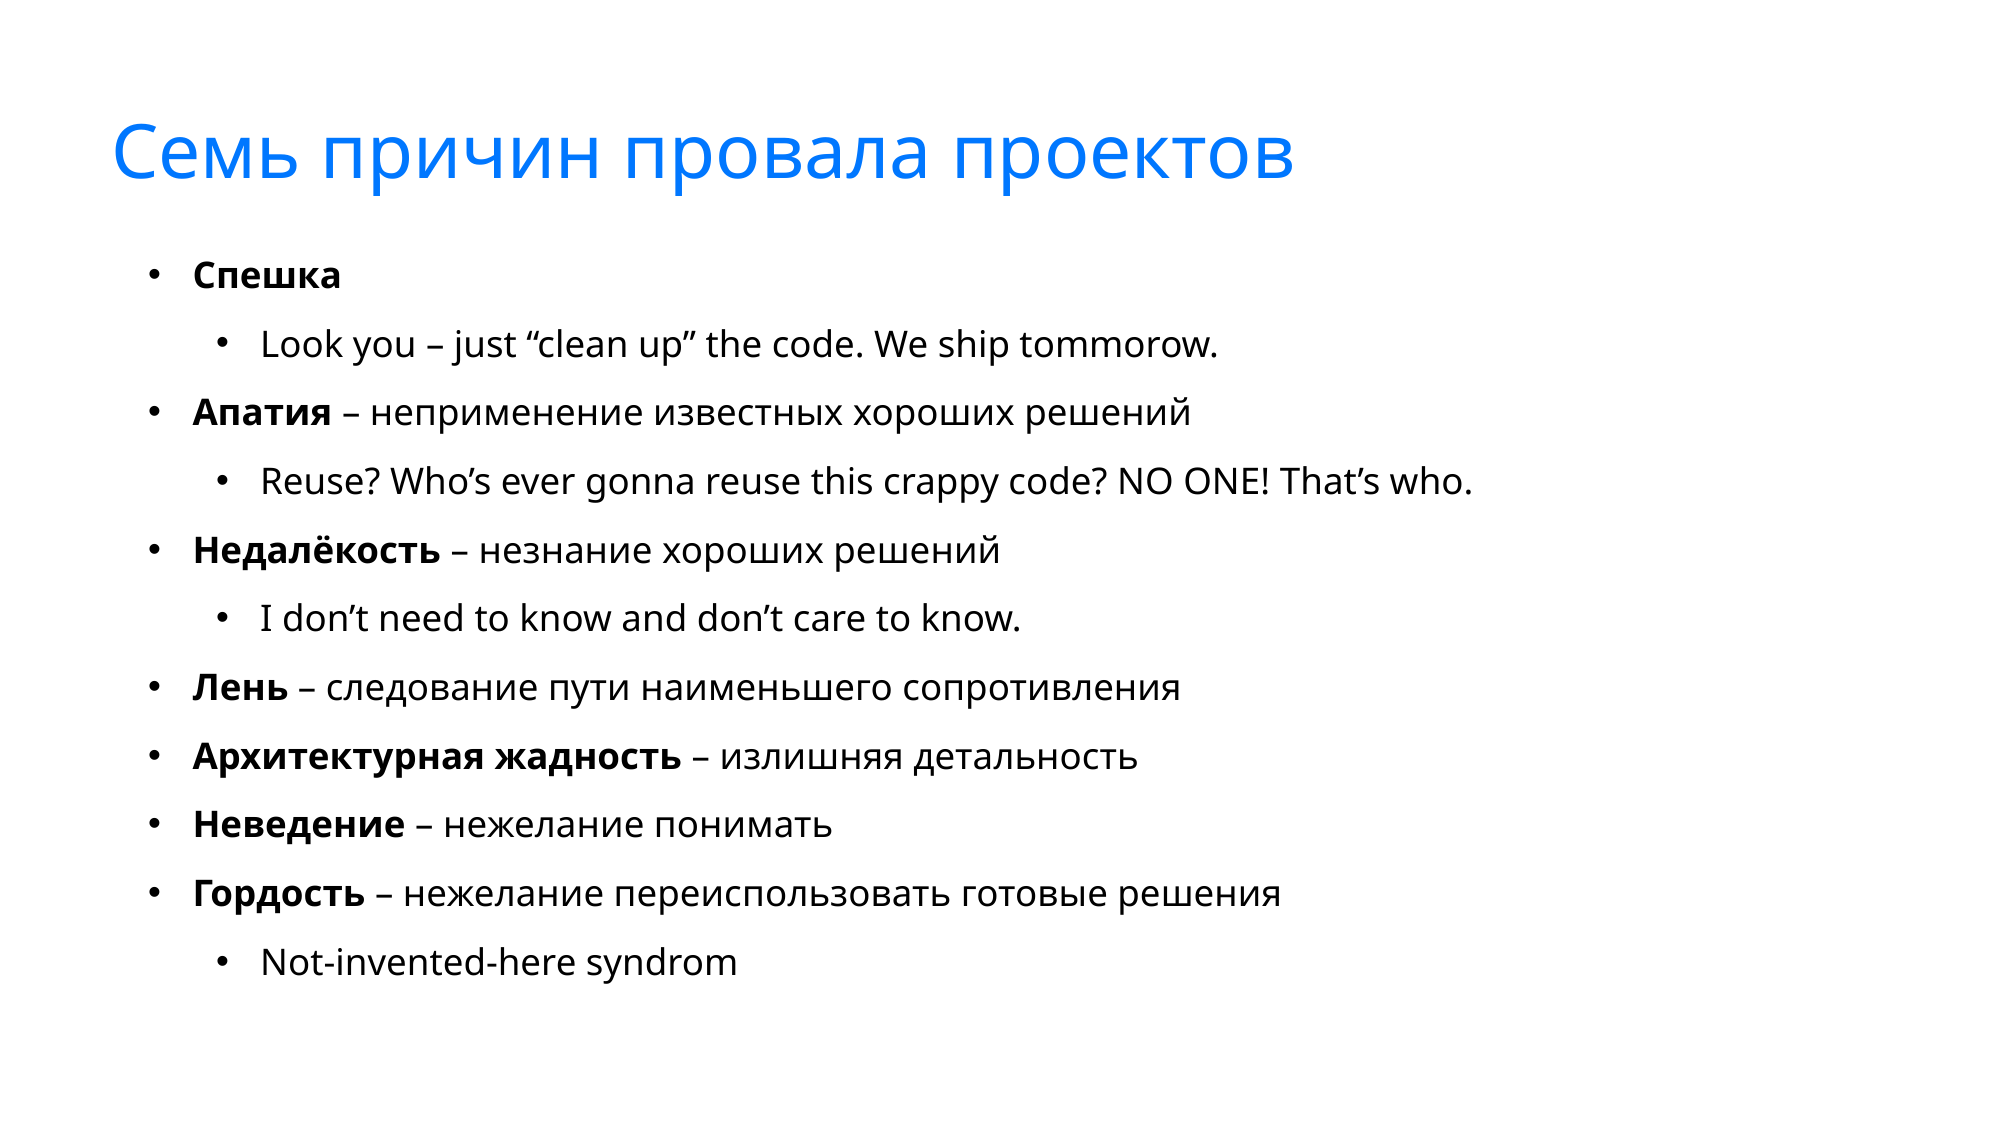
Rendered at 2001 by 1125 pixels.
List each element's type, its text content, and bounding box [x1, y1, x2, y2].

slide_number [966, 708, 1434, 1125]
title Семь причин провала проектов [111, 113, 1892, 220]
list Спешка Look you – just “clean up” the code. We ship tommorow. Апатия – неприменение известных хороших решений Reuse? Who’s ever gonna reuse this crappy code? NO ONE! That’s who. Недалёкость – незнание хороших решений I don’t need to know and don’t care to know. Лень – следование пути наименьшего сопротивления Архитектурная жадность – излишняя детальность Неведение – нежелание понимать Гордость – нежелание переиспользовать готовые решения Not-invented-here syndrom [109, 247, 1894, 990]
